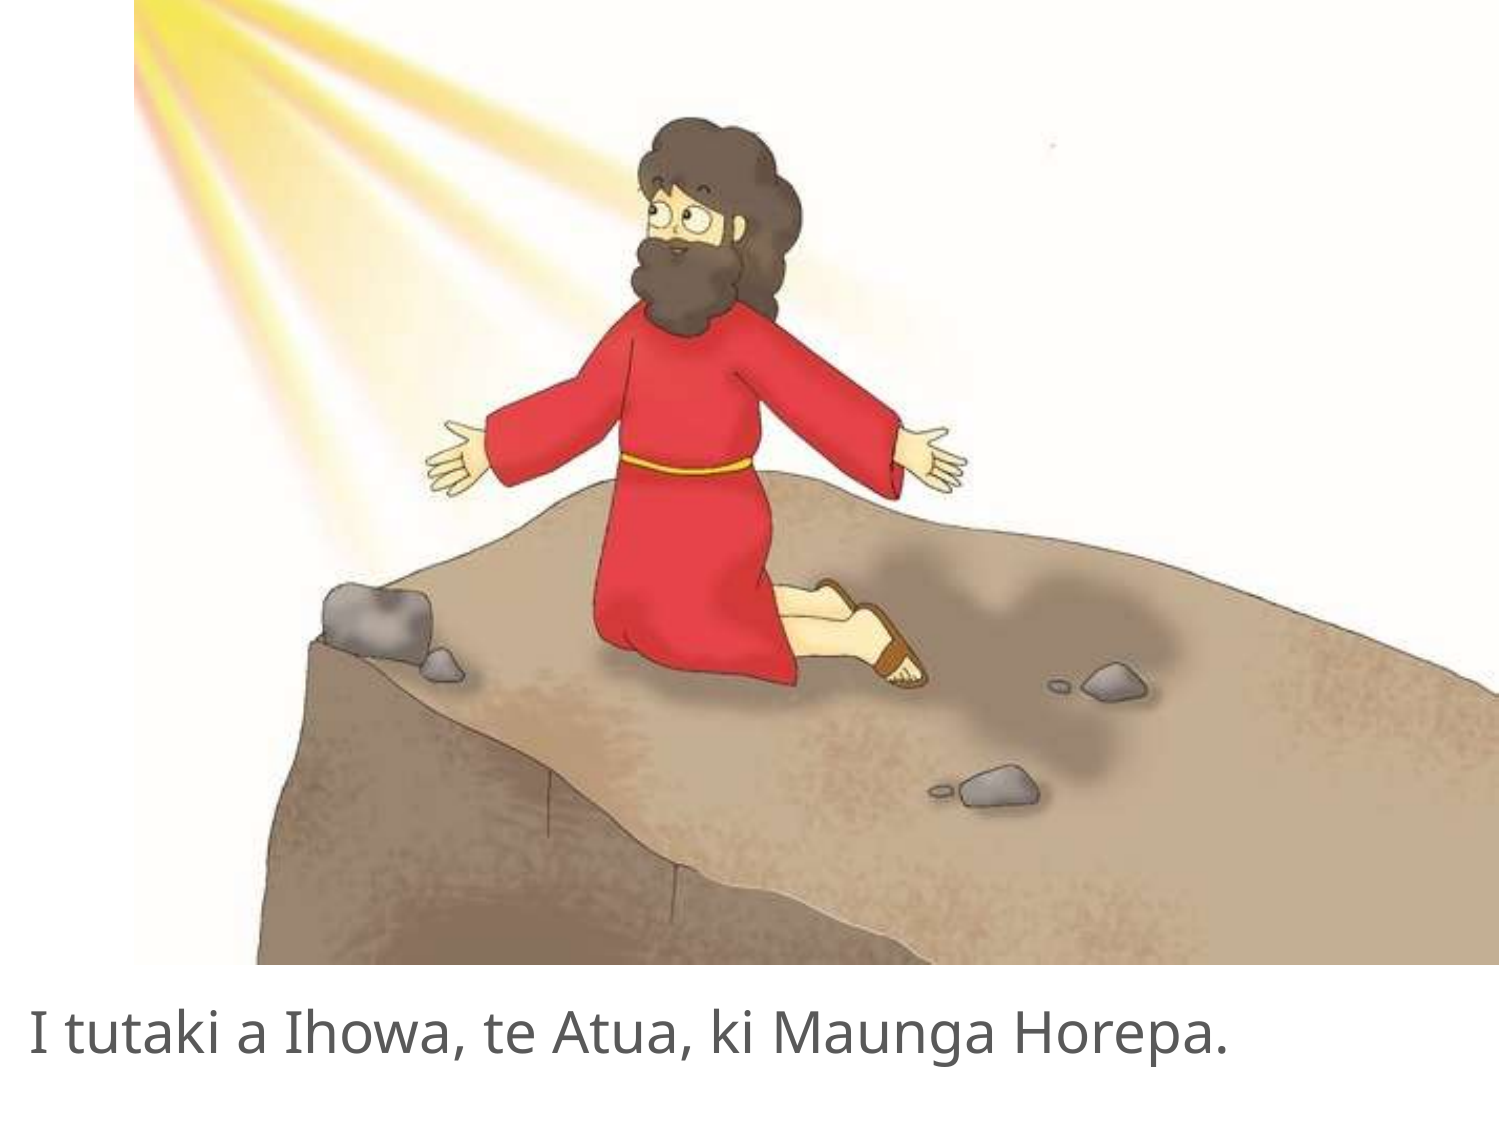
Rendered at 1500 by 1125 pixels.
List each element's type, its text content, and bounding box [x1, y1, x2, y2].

picture [133, 0, 1499, 965]
text_box I tutaki a Ihowa, te Atua, ki Maunga Horepa. [14, 987, 1500, 1073]
